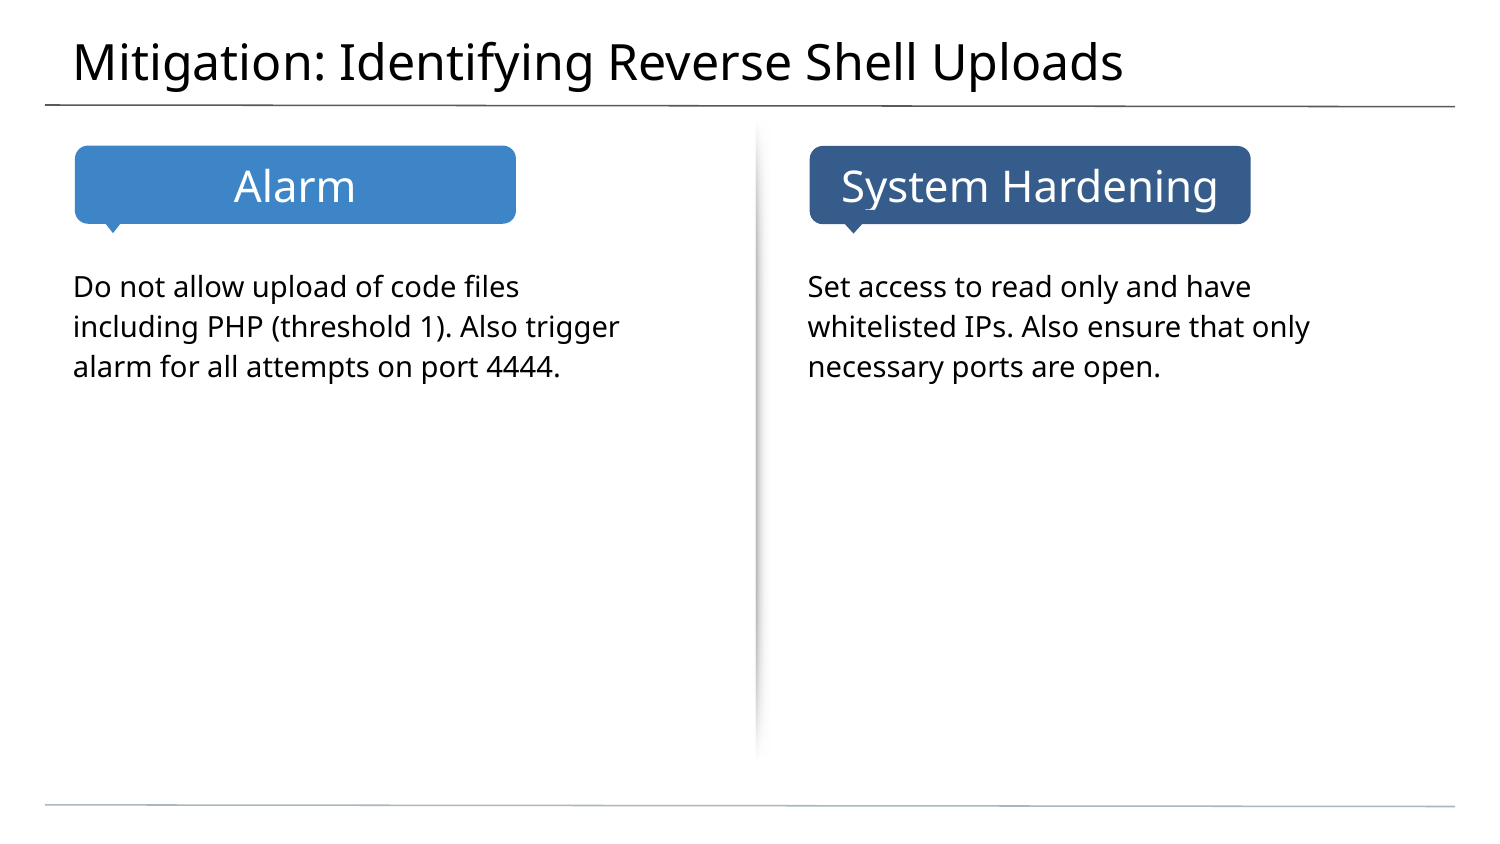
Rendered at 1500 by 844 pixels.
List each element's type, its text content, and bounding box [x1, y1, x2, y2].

subtitle Set access to read only and have whitelisted IPs. Also ensure that only necessary ports are open. [732, 263, 1438, 805]
subtitle Do not allow upload of code files including PHP (threshold 1). Also trigger alarm for all attempts on port 4444. [0, 262, 704, 805]
title Mitigation: Identifying Reverse Shell Uploads [0, 0, 1500, 88]
picture [703, 107, 839, 782]
